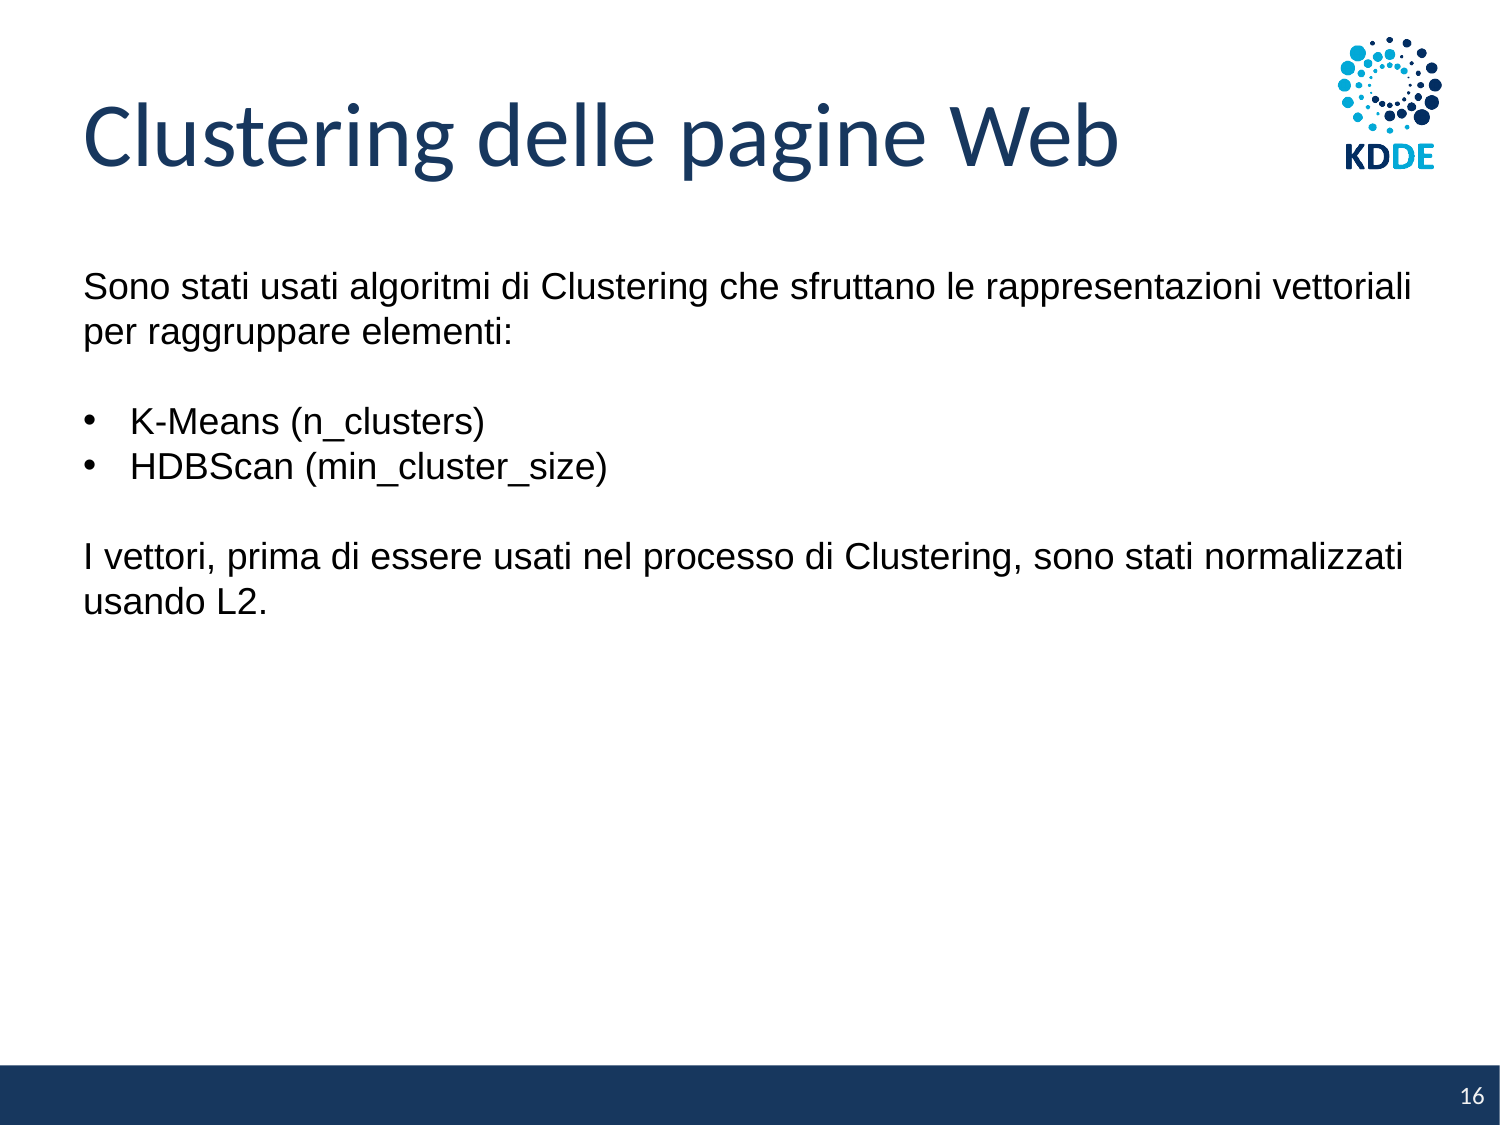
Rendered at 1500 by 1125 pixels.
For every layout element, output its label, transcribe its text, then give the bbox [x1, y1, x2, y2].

picture [1337, 36, 1443, 171]
text_box 16 [1149, 1065, 1500, 1125]
text_box Sono stati usati algoritmi di Clustering che sfruttano le rappresentazioni vettoriali per raggruppare elementi: K-Means (n_clusters) HDBScan (min_cluster_size) I vettori, prima di essere usati nel processo di Clustering, sono stati normalizzati usando L2. [68, 254, 1429, 639]
text_box Clustering delle pagine Web [68, 36, 1252, 223]
